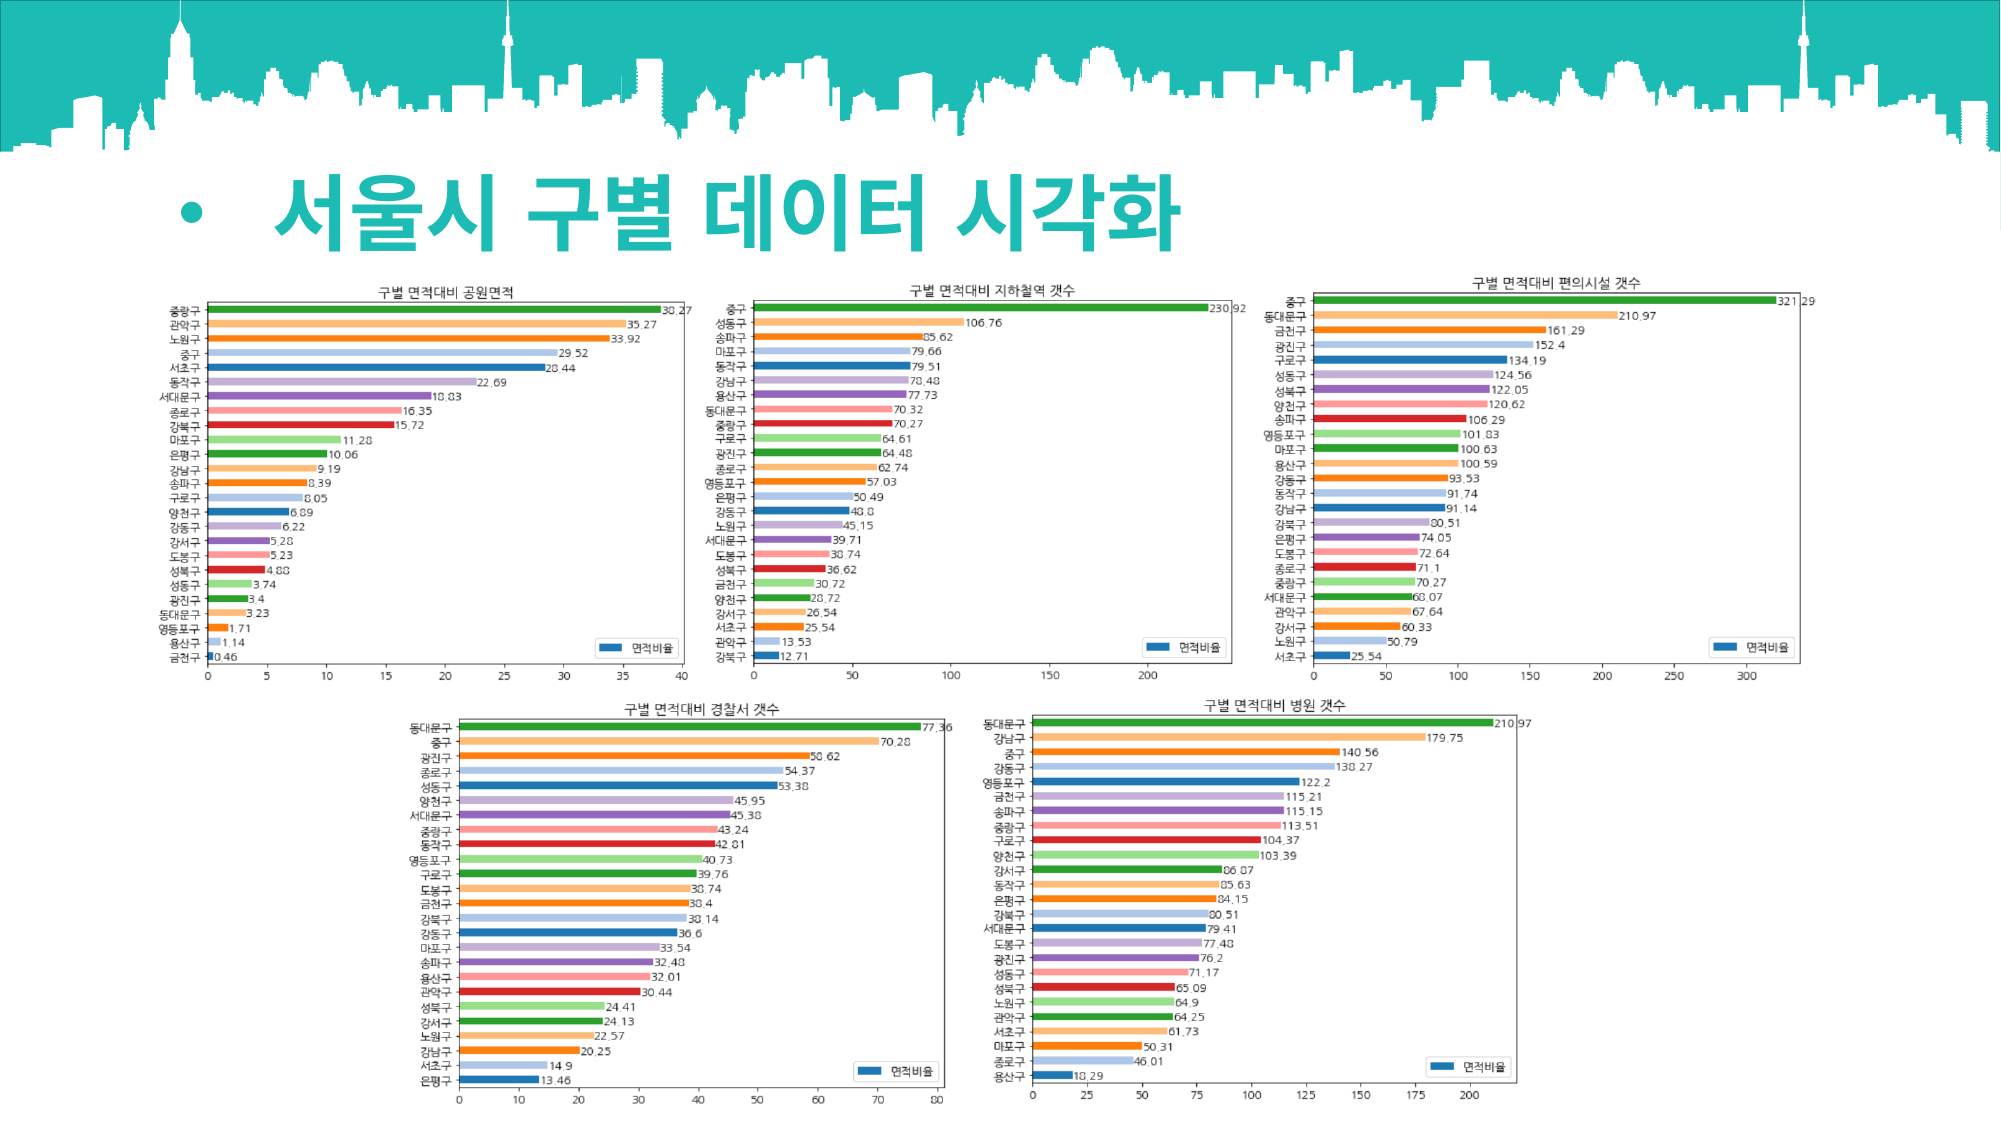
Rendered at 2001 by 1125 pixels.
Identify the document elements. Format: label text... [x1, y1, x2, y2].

picture [975, 691, 1534, 1105]
picture [151, 275, 1248, 689]
text_box • 서울시 구별 데이터 시각화 [133, 153, 1336, 269]
picture [400, 697, 957, 1111]
picture [1254, 270, 1821, 685]
